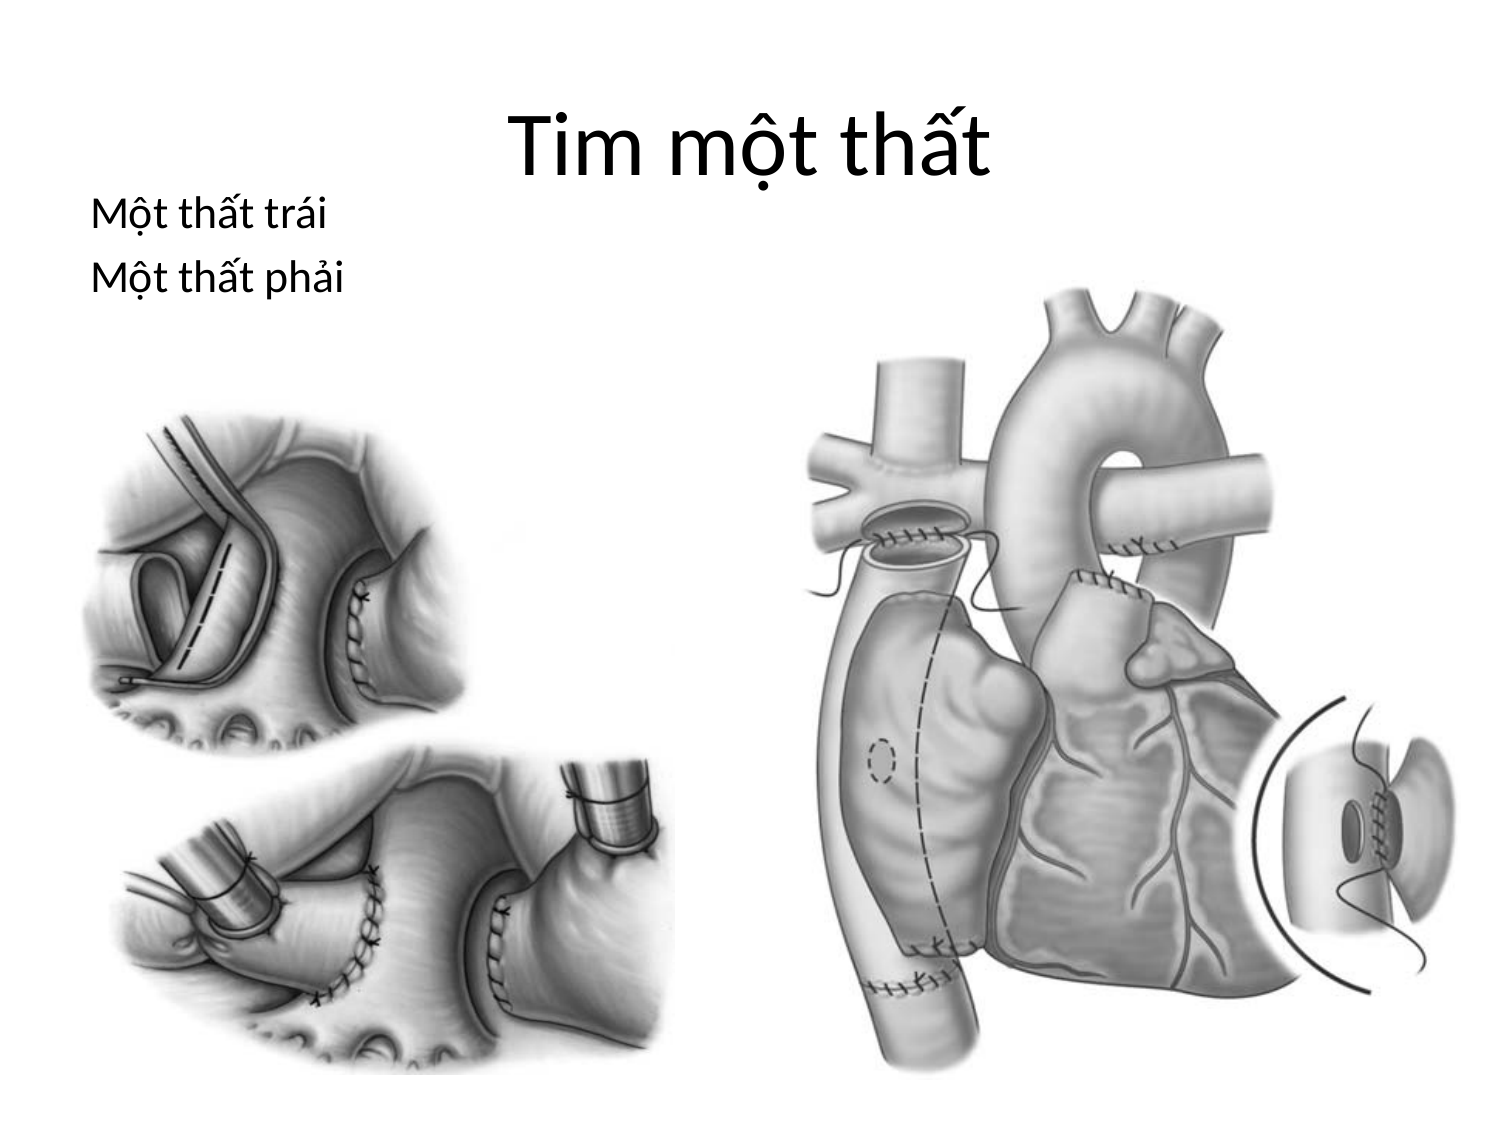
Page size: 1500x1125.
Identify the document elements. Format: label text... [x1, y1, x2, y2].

title Tim một thất [75, 45, 1425, 233]
picture [74, 399, 676, 1075]
list Một thất trái Một thất phải [75, 174, 563, 363]
picture [799, 280, 1461, 1081]
